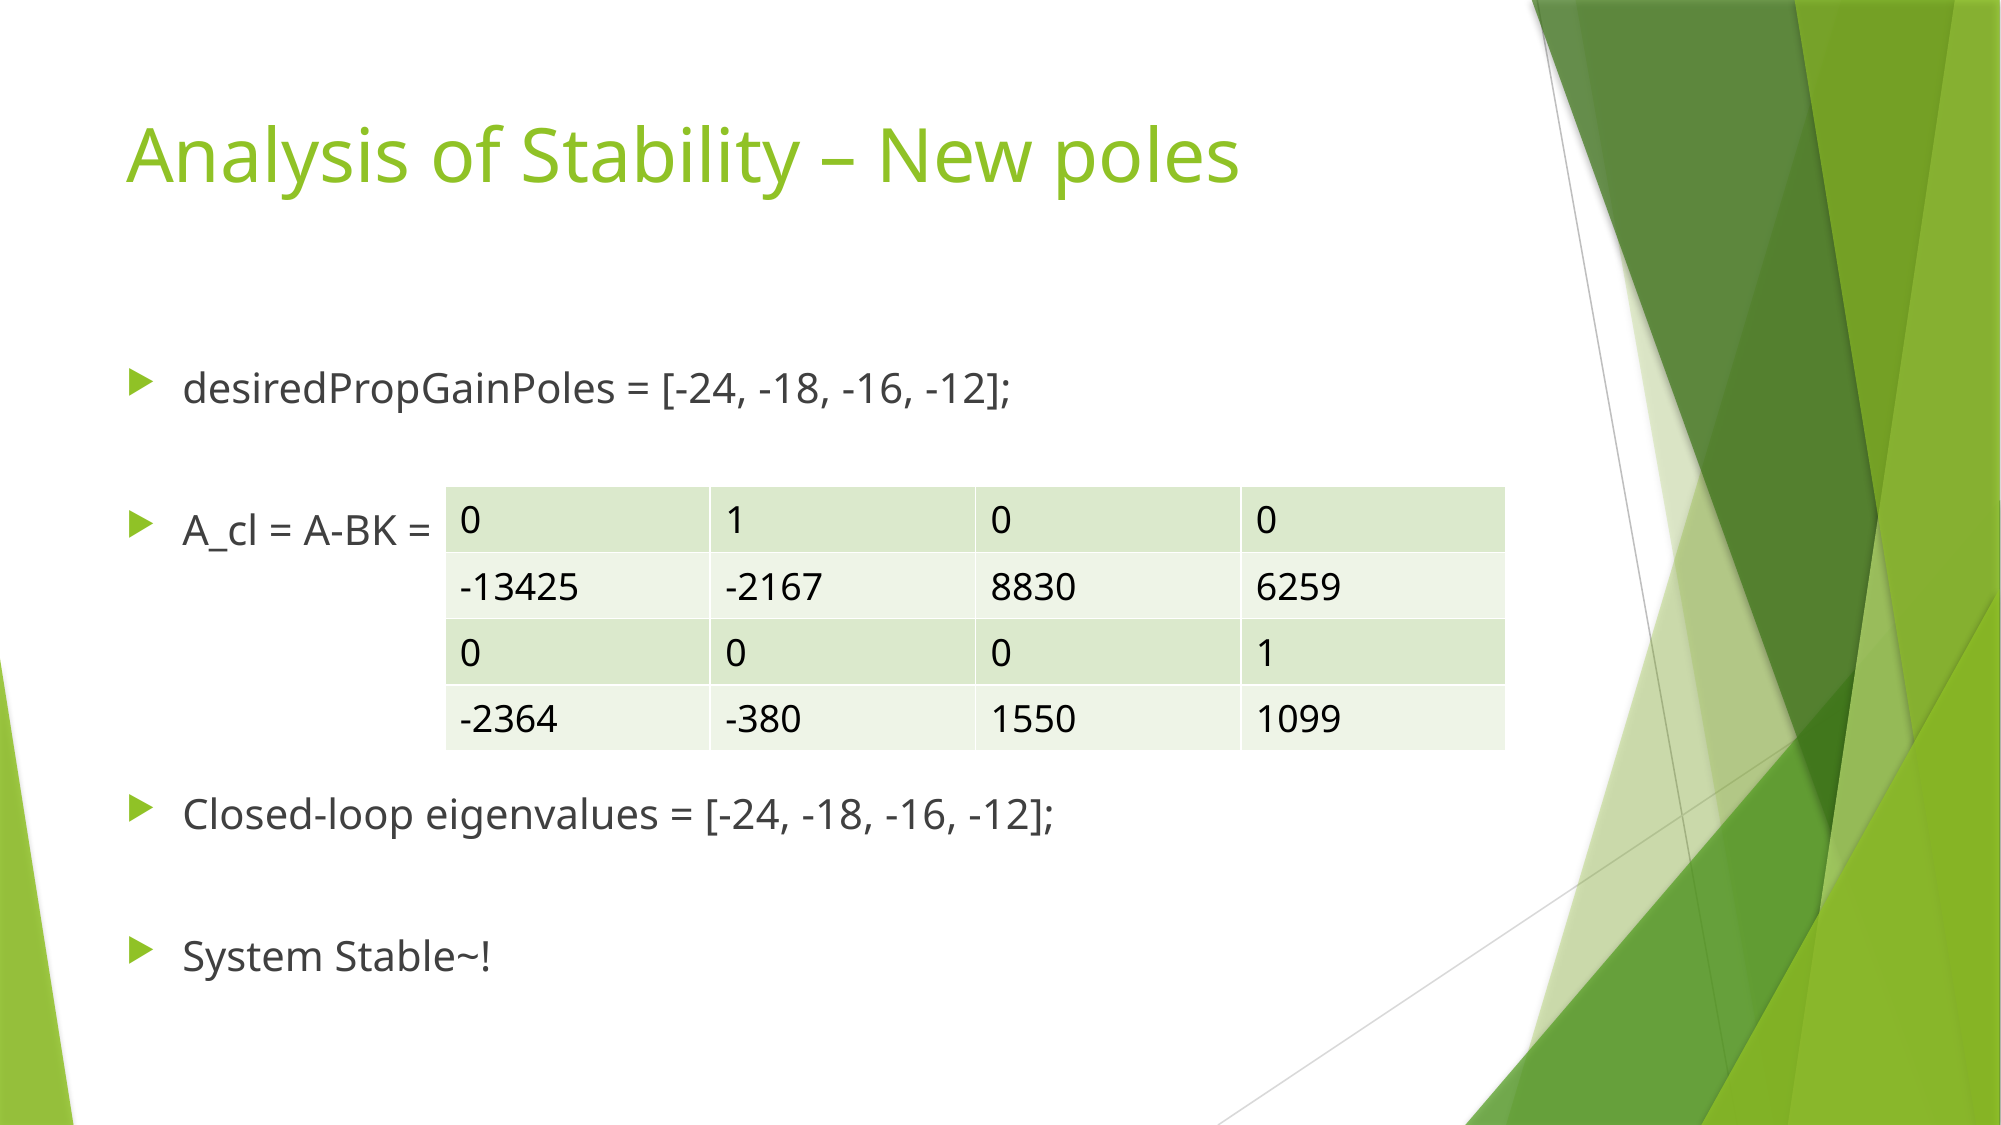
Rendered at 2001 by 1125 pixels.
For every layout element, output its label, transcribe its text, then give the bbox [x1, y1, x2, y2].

table_header 0 [976, 487, 1240, 552]
table_cell 1 [1242, 619, 1505, 684]
table_cell -13425 [446, 553, 709, 618]
table_cell 0 [976, 619, 1240, 684]
list desiredPropGainPoles = [-24, -18, -16, -12]; A_cl = A-BK = Closed-loop eigenvalues = [-24, -18, -16, -12]; System Stable~! [111, 354, 1522, 992]
title Analysis of Stability – New poles [111, 99, 1522, 317]
table_cell 1550 [976, 686, 1240, 750]
table_header 1 [711, 487, 975, 552]
table_header 0 [446, 487, 709, 552]
table_cell 8830 [976, 553, 1240, 618]
table_header 0 [1242, 487, 1505, 552]
table_cell 1099 [1242, 686, 1505, 750]
table_cell -2364 [446, 686, 709, 750]
table_cell 0 [711, 619, 975, 684]
table_cell 0 [446, 619, 709, 684]
table_cell -2167 [711, 553, 975, 618]
table_cell 6259 [1242, 553, 1505, 618]
table_cell -380 [711, 686, 975, 750]
